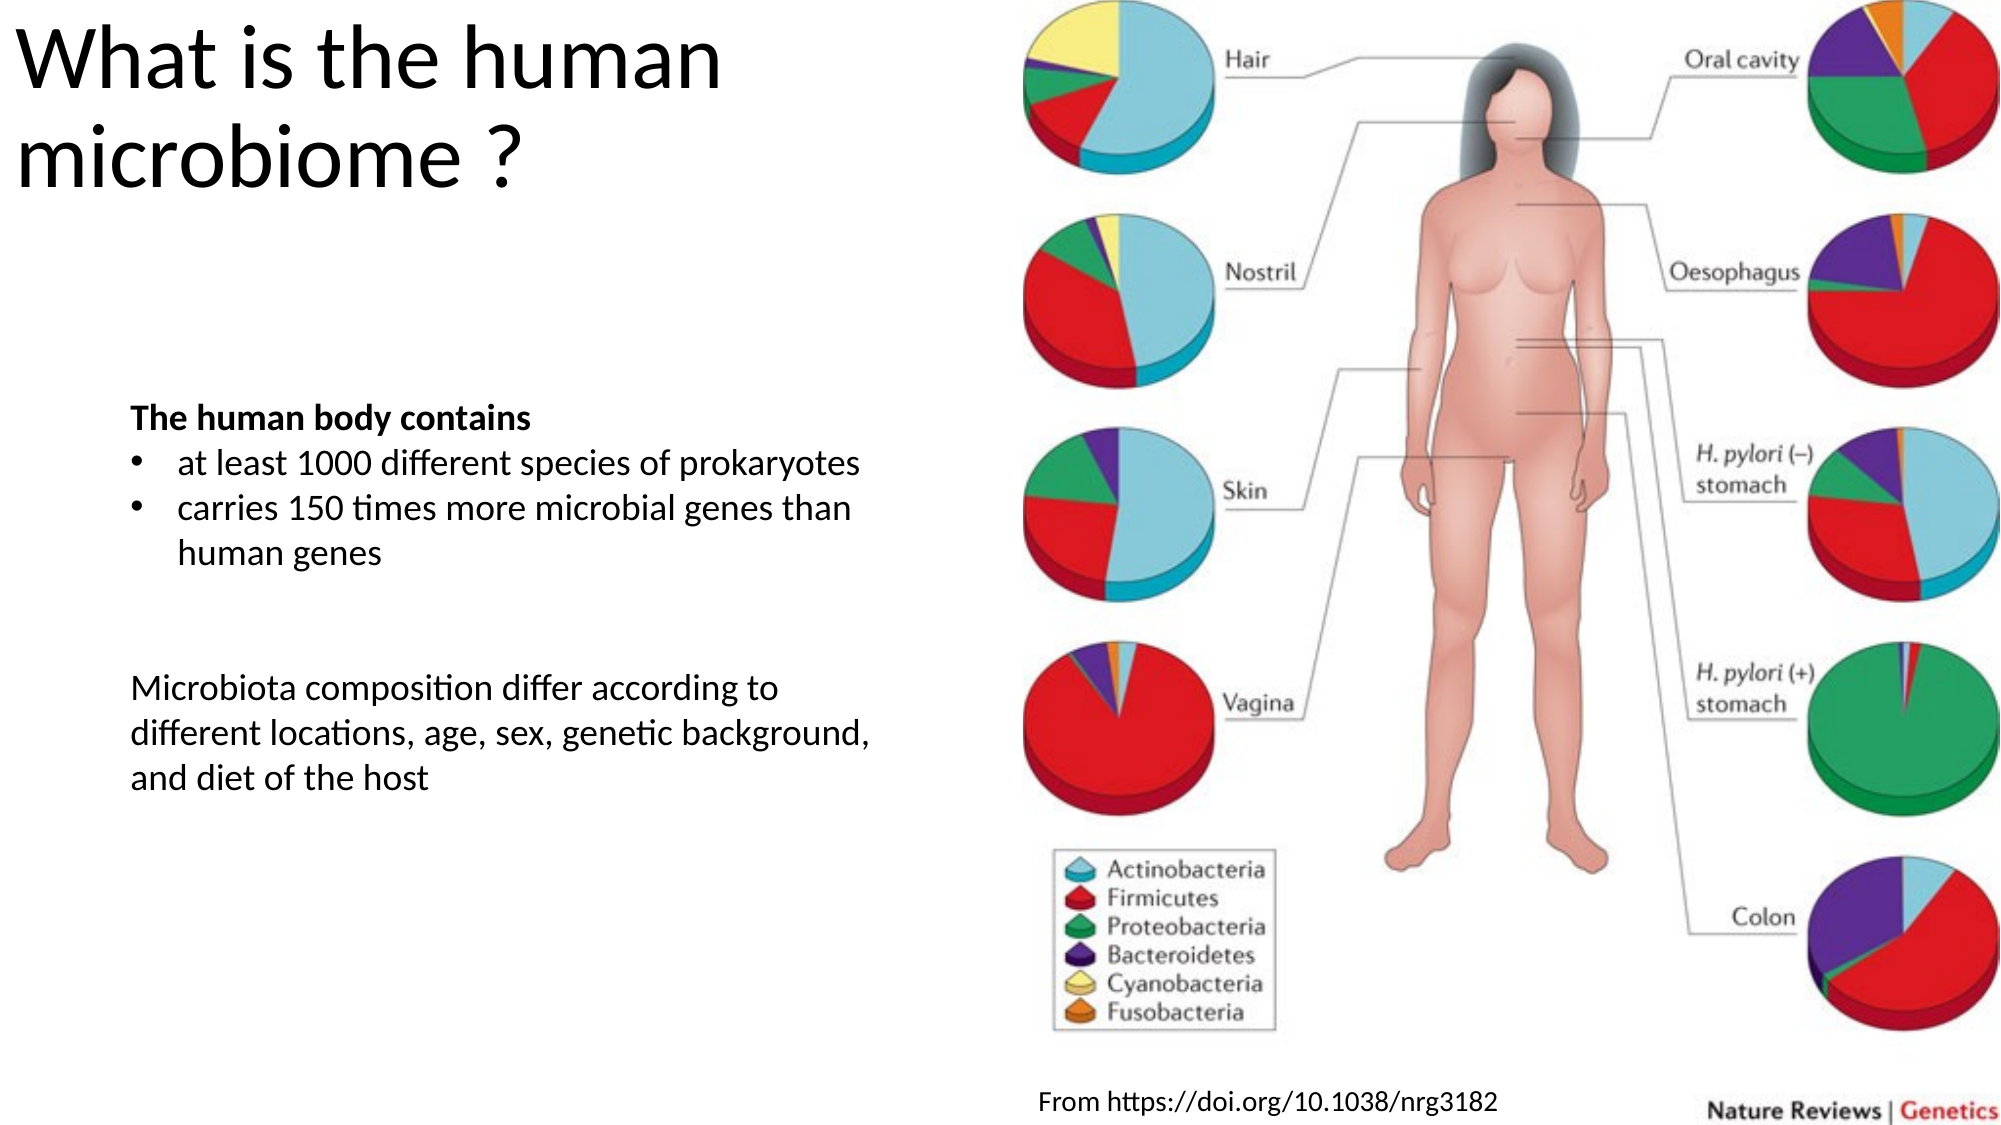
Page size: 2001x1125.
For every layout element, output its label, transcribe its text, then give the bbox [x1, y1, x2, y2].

title What is the human microbiome ? [0, 0, 1021, 218]
picture [1023, 0, 2000, 1125]
text_box The human body contains at least 1000 different species of prokaryotes carries 150 times more microbial genes than human genes Microbiota composition differ according to different locations, age, sex, genetic background, and diet of the host [115, 385, 908, 806]
